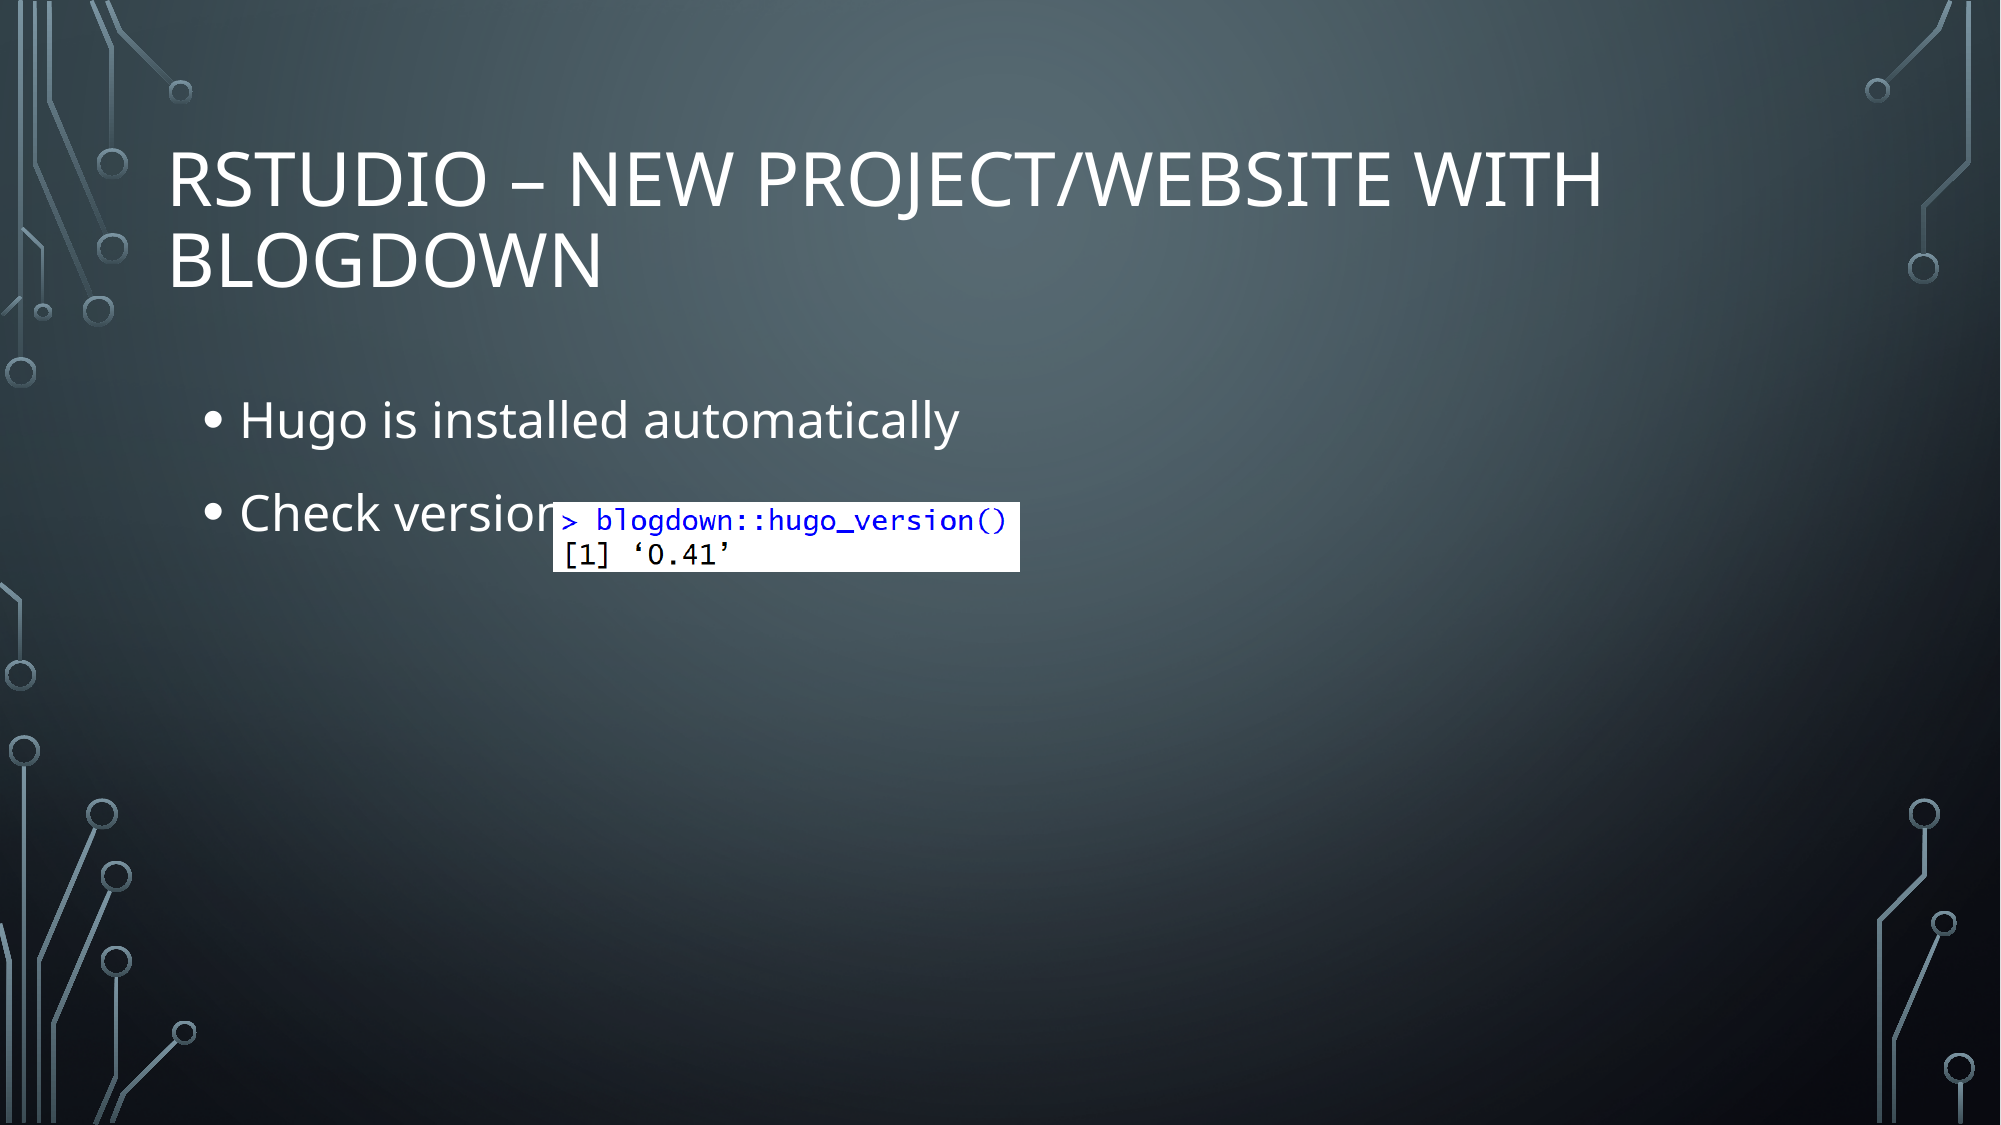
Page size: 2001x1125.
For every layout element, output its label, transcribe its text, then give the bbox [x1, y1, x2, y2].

title RStudio – New Project/Website with blogdown [151, 101, 1949, 344]
list Hugo is installed automatically Check version [187, 369, 1813, 950]
picture [552, 502, 1020, 572]
